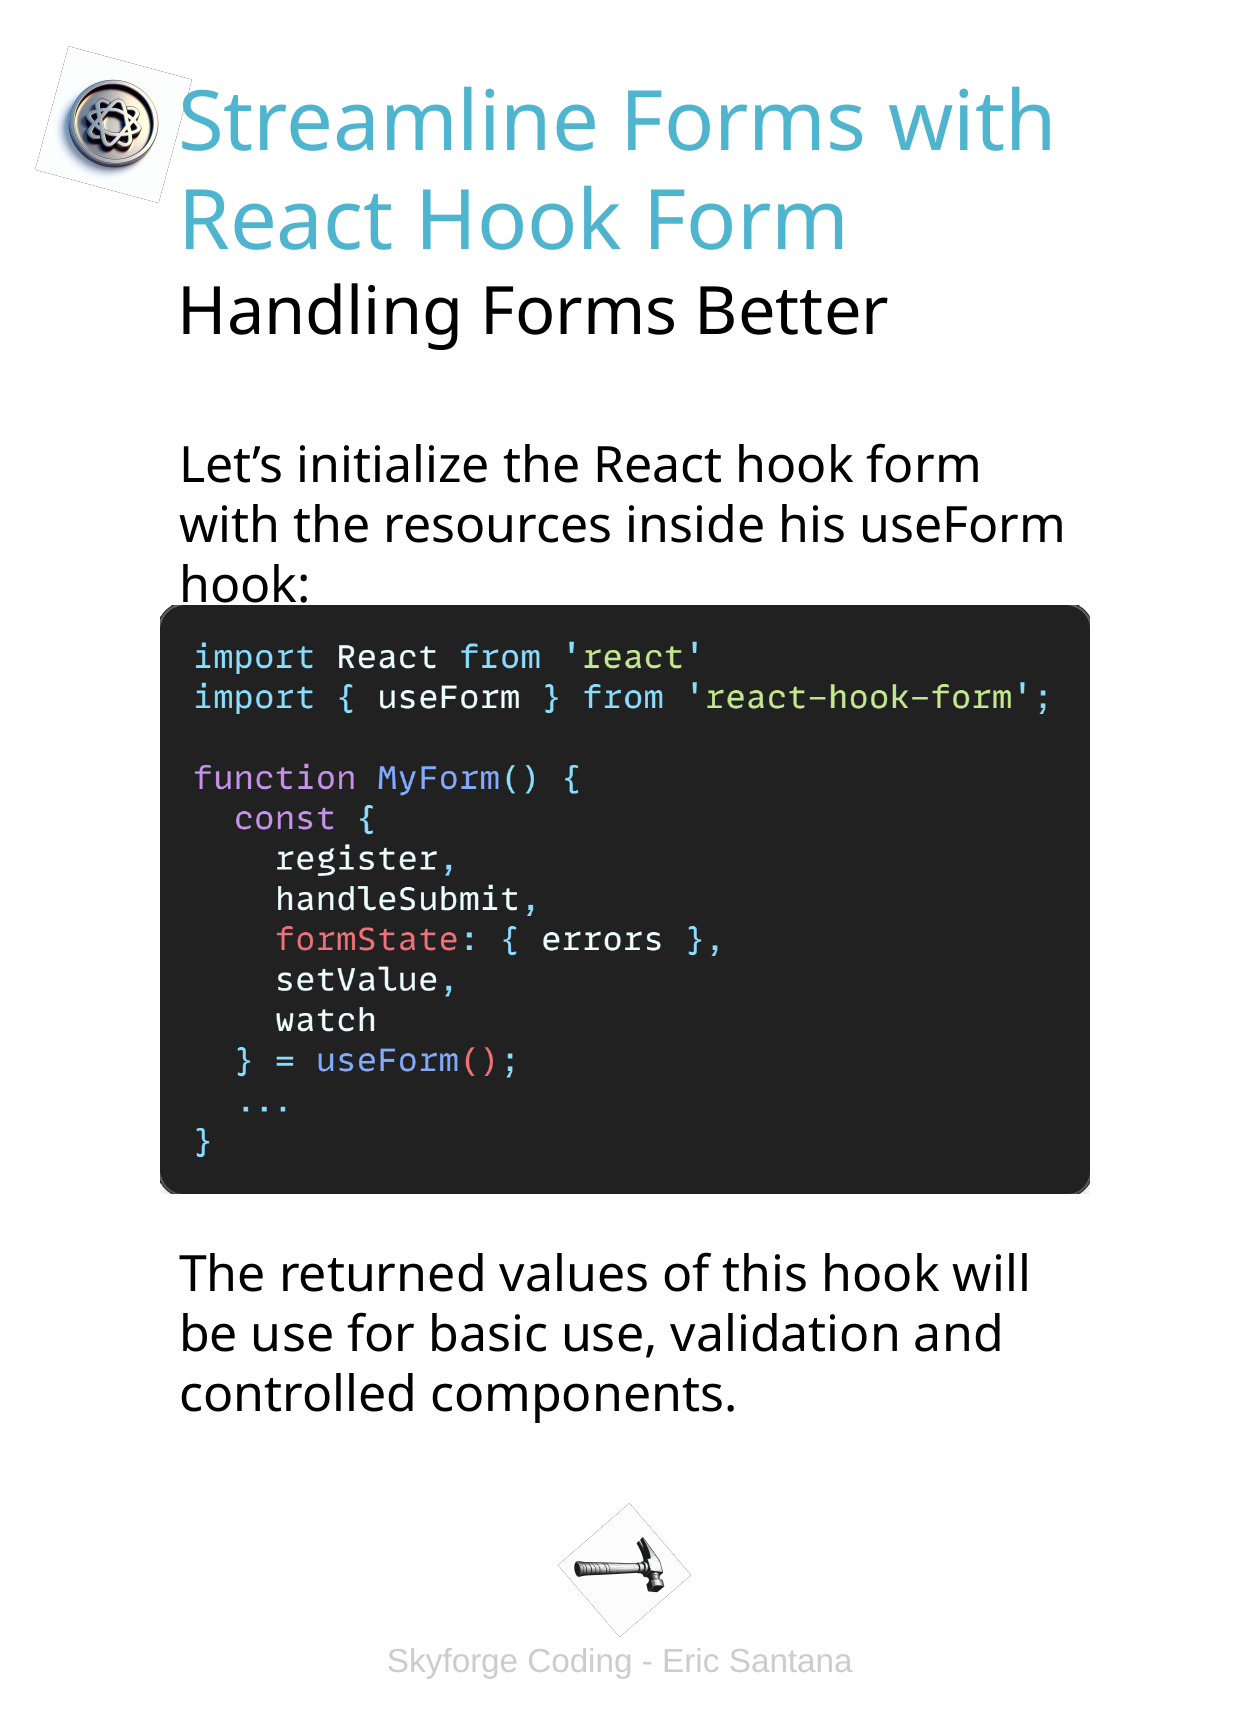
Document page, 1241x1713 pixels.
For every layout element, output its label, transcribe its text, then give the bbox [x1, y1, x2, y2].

text_box Streamline Forms with React Hook Form [163, 51, 1093, 333]
text_box Let’s initialize the React hook form with the resources inside his useForm hook: [163, 416, 1087, 604]
text_box The returned values of this hook will be use for basic use, validation and controlled components. [163, 1225, 1087, 1435]
picture [36, 47, 178, 203]
picture [559, 1504, 690, 1636]
text_box Handling Forms Better [162, 268, 1086, 366]
picture [160, 605, 1091, 1194]
